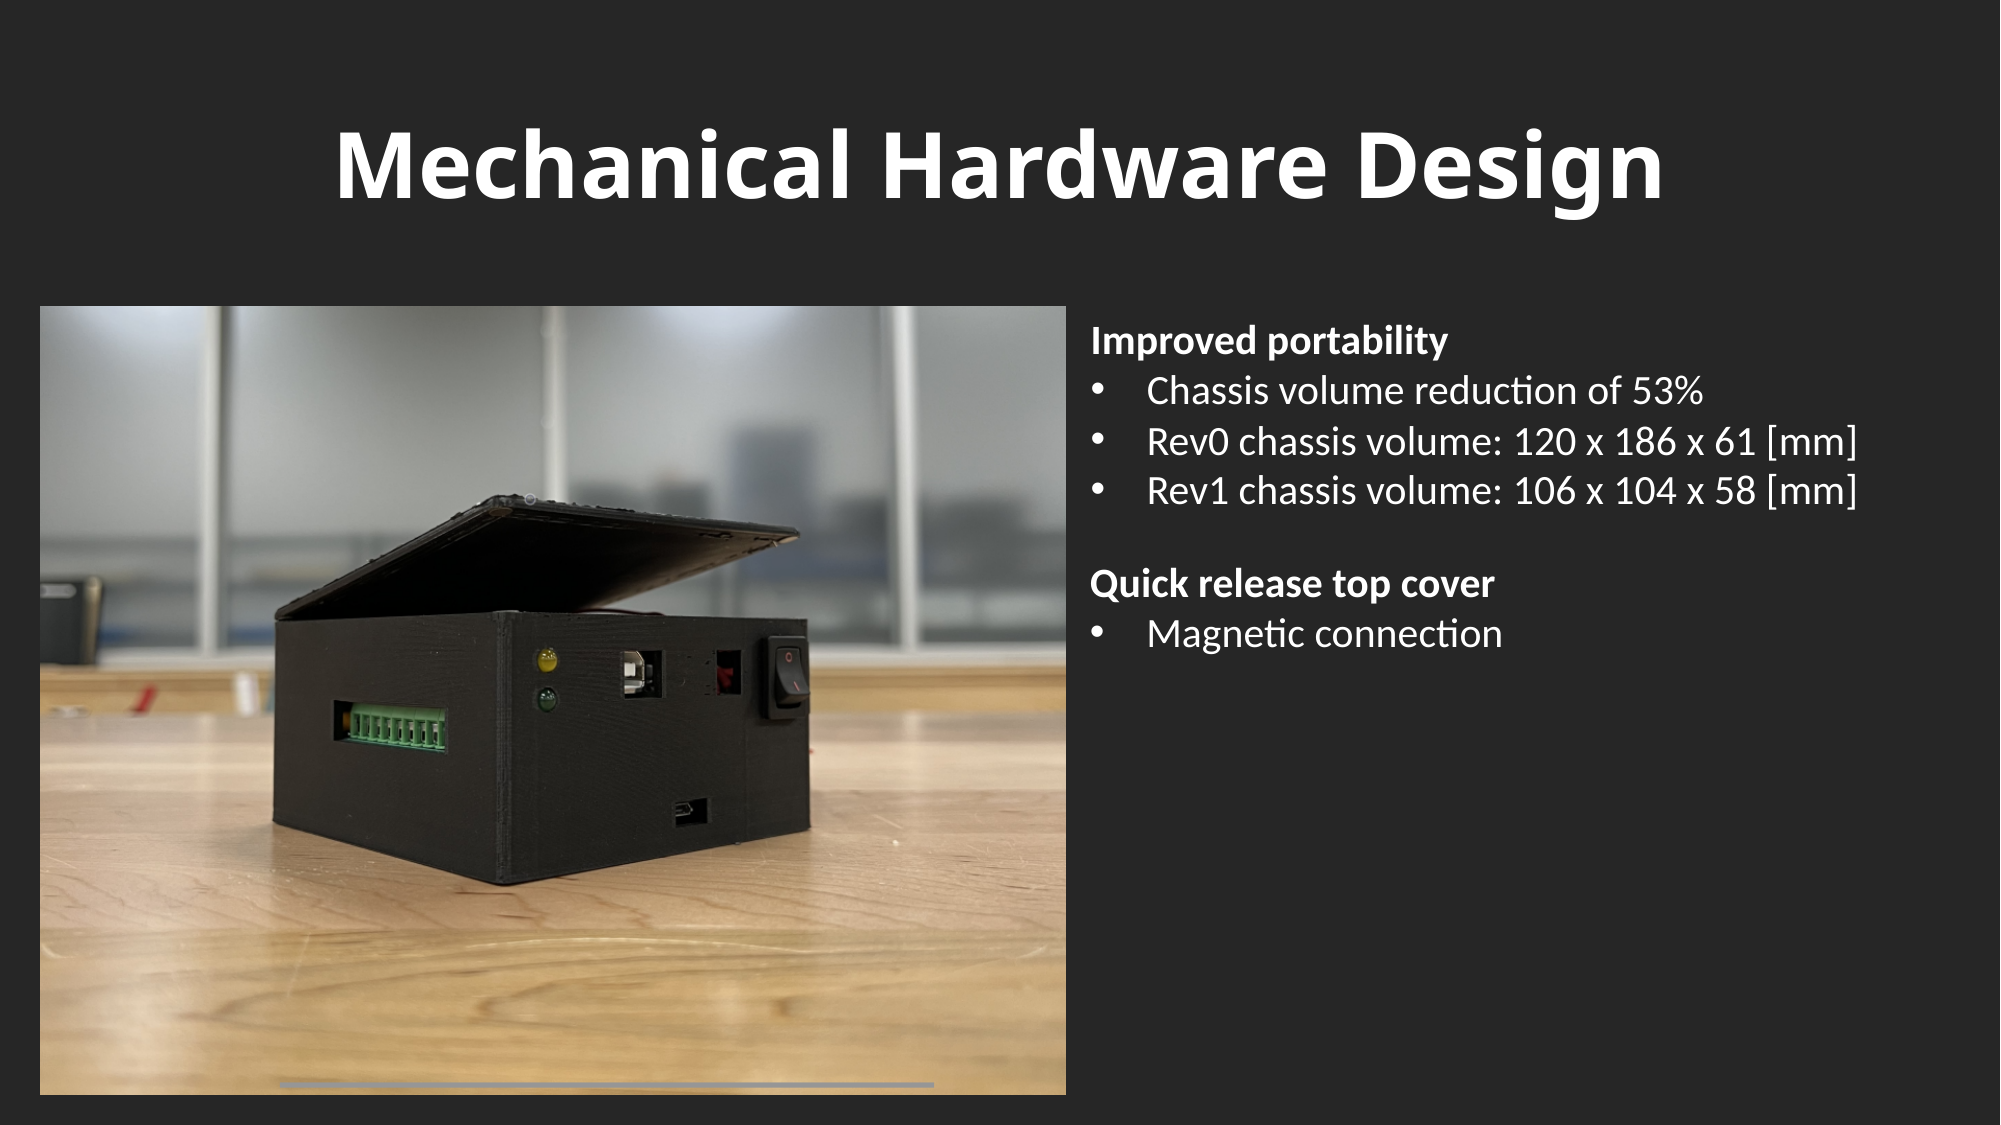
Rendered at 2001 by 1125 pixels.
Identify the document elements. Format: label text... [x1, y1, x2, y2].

picture [40, 306, 1066, 1095]
text_box Quick release top cover Magnetic connection [1074, 548, 1936, 664]
text_box Improved portability Chassis volume reduction of 53% Rev0 chassis volume: 120 x 186 x 61 [mm] Rev1 chassis volume: 106 x 104 x 58 [mm] [1075, 305, 1936, 571]
title Mechanical Hardware Design [137, 59, 1863, 278]
